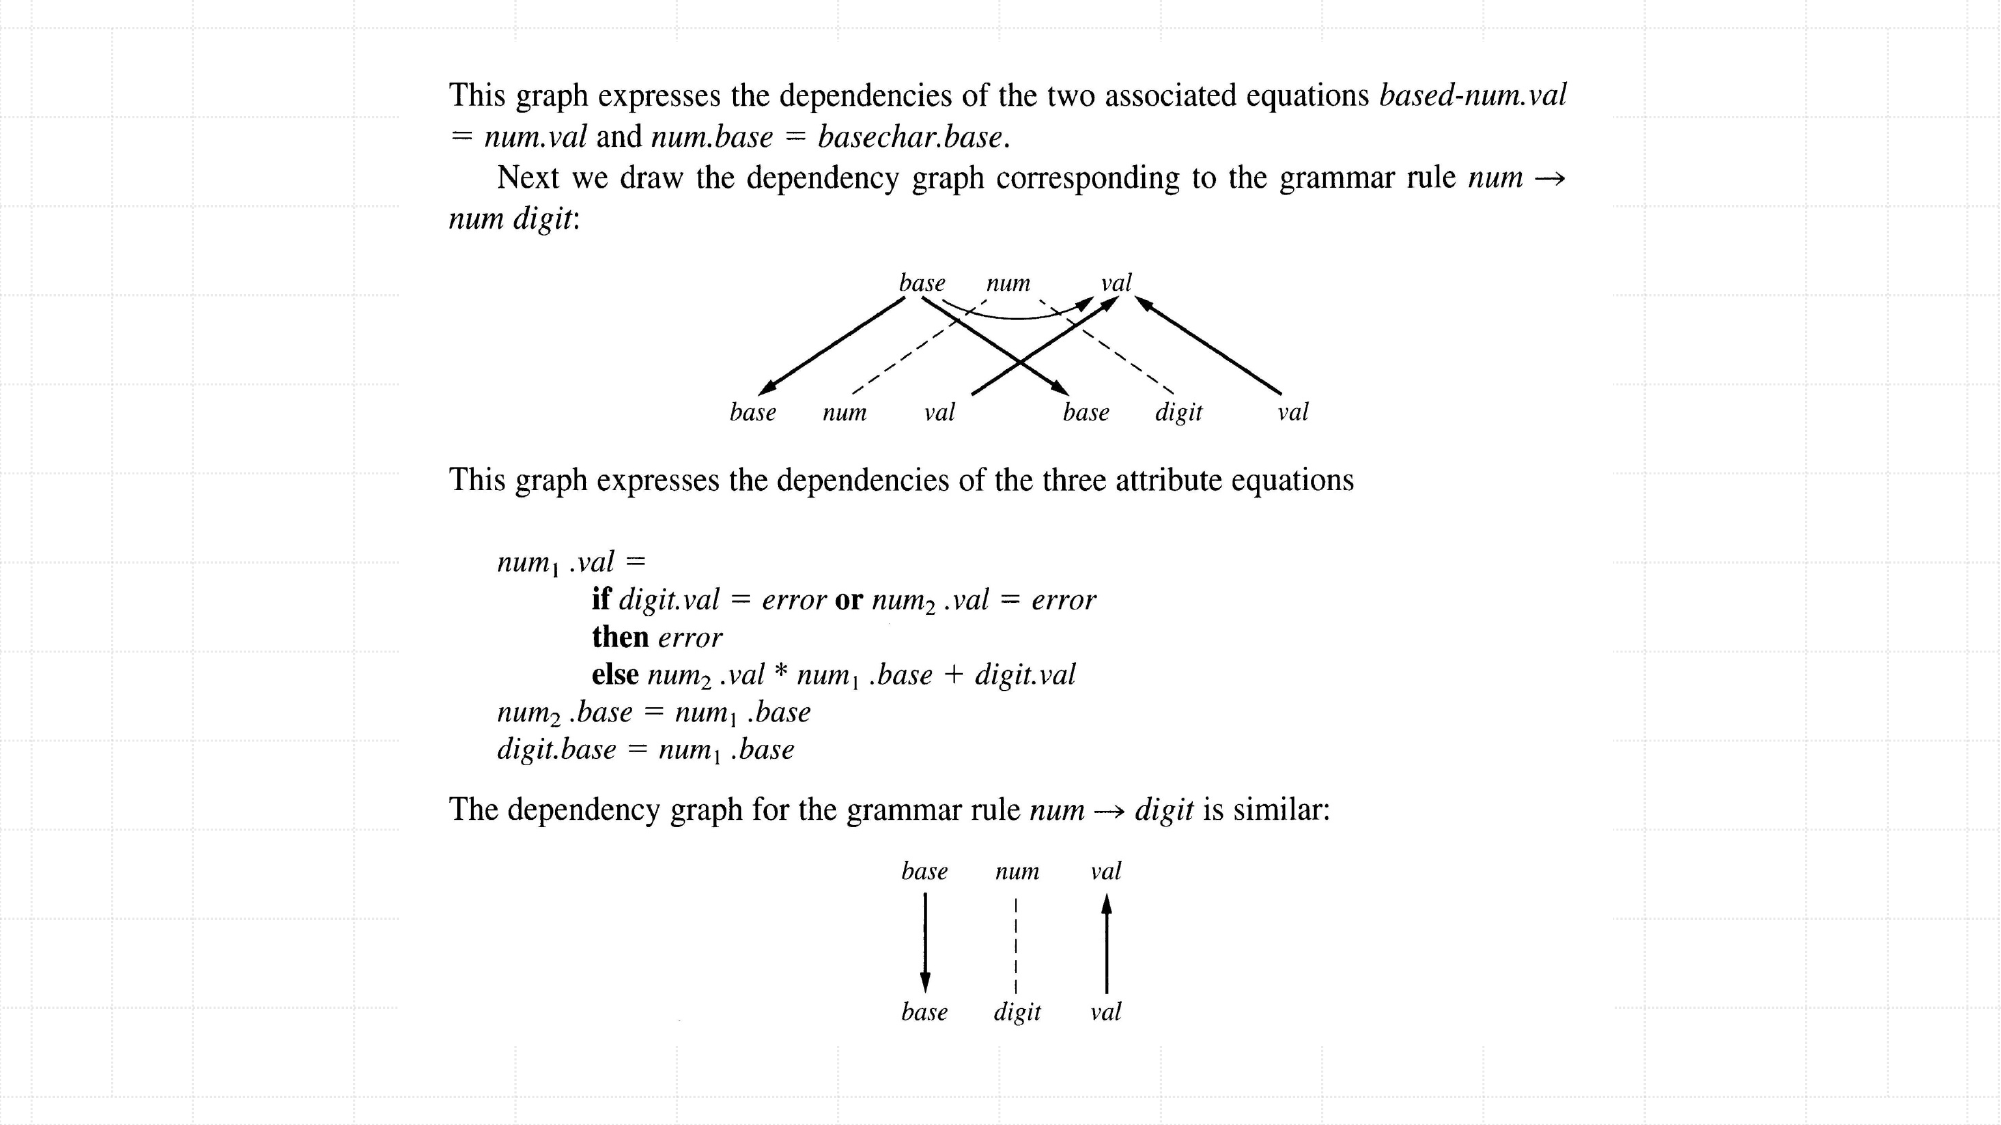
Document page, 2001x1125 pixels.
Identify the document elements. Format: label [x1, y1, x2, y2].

picture [399, 42, 1613, 1046]
